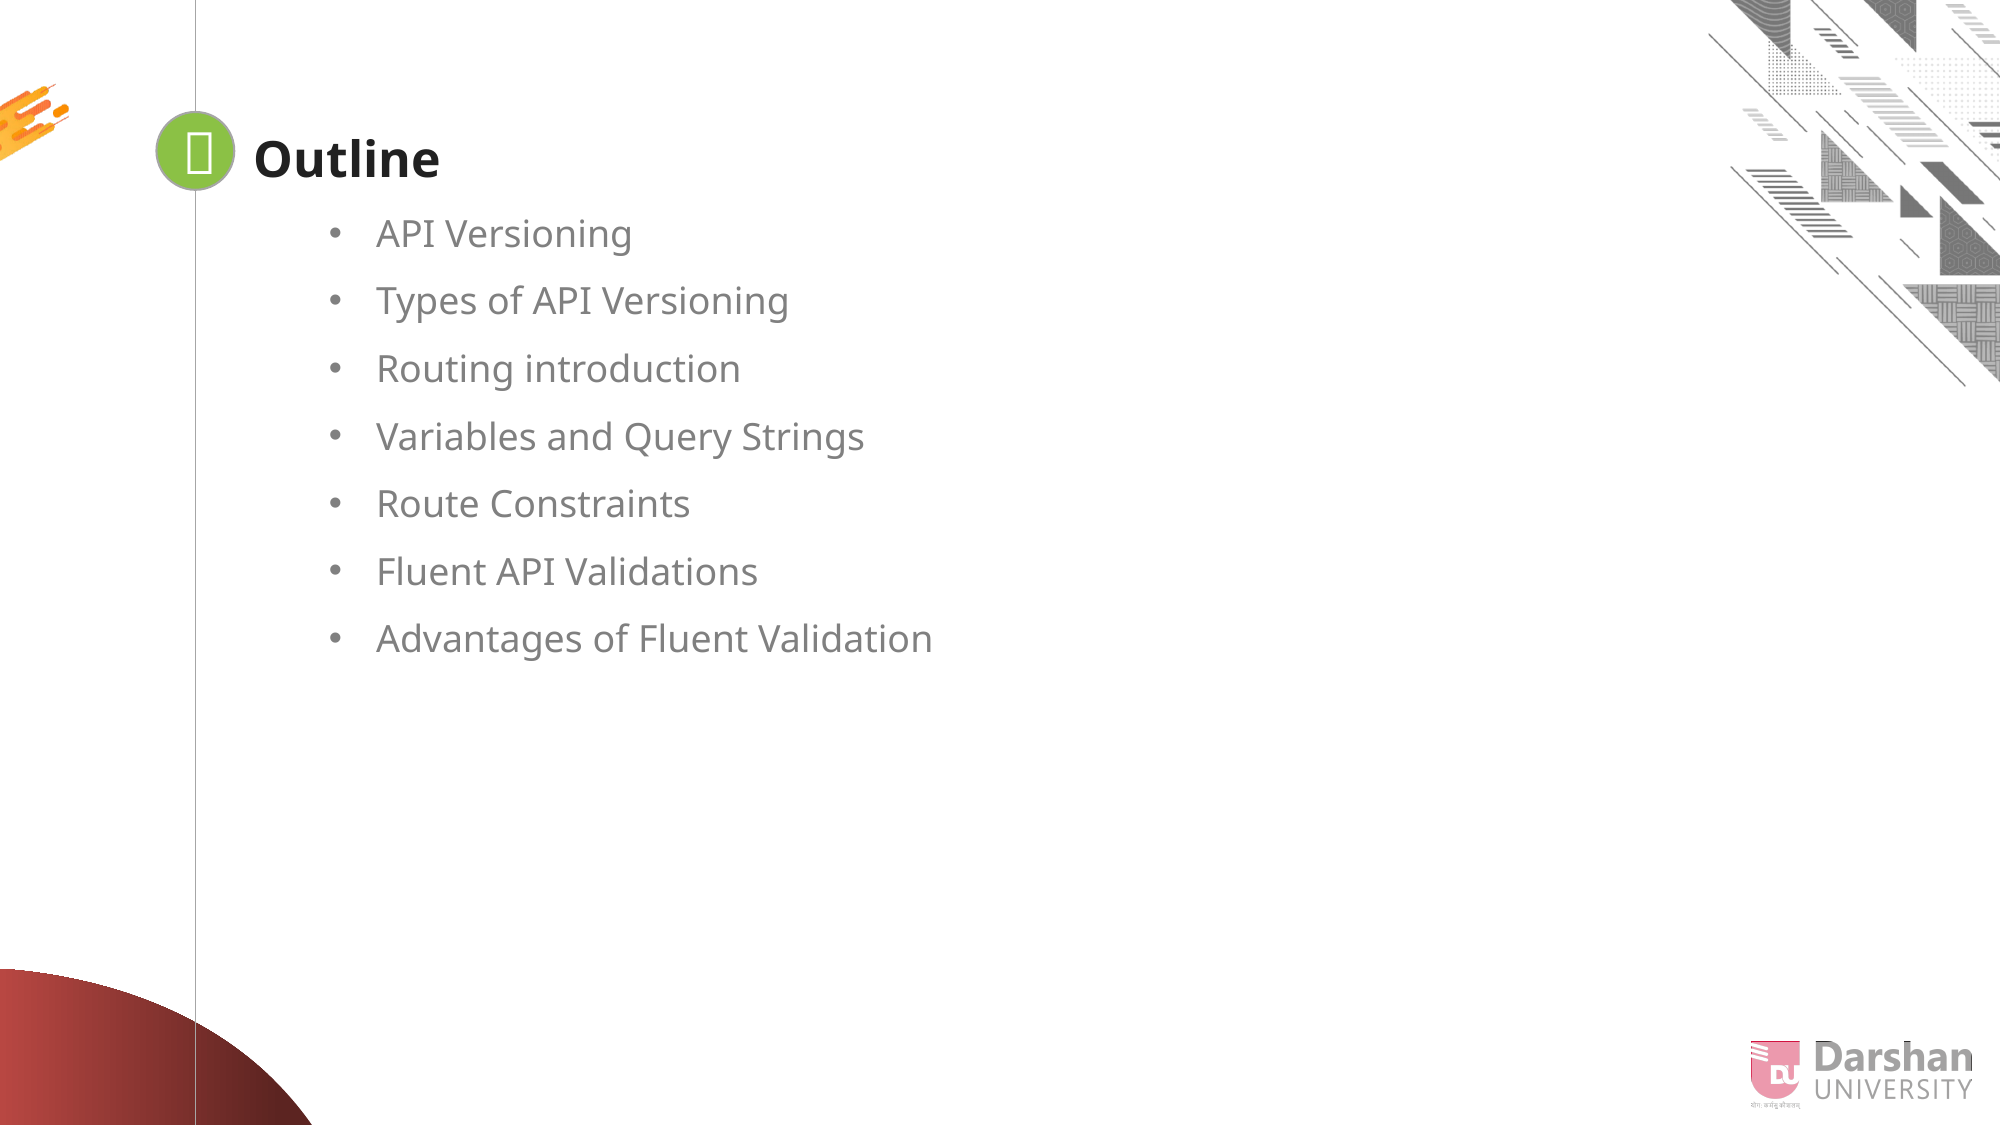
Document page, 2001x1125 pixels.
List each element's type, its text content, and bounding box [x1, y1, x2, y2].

text_box Outline API Versioning Types of API Versioning Routing introduction Variables and Query Strings Route Constraints Fluent API Validations Advantages of Fluent Validation [239, 120, 1245, 668]
text_box  [155, 110, 236, 191]
picture [0, 65, 90, 193]
